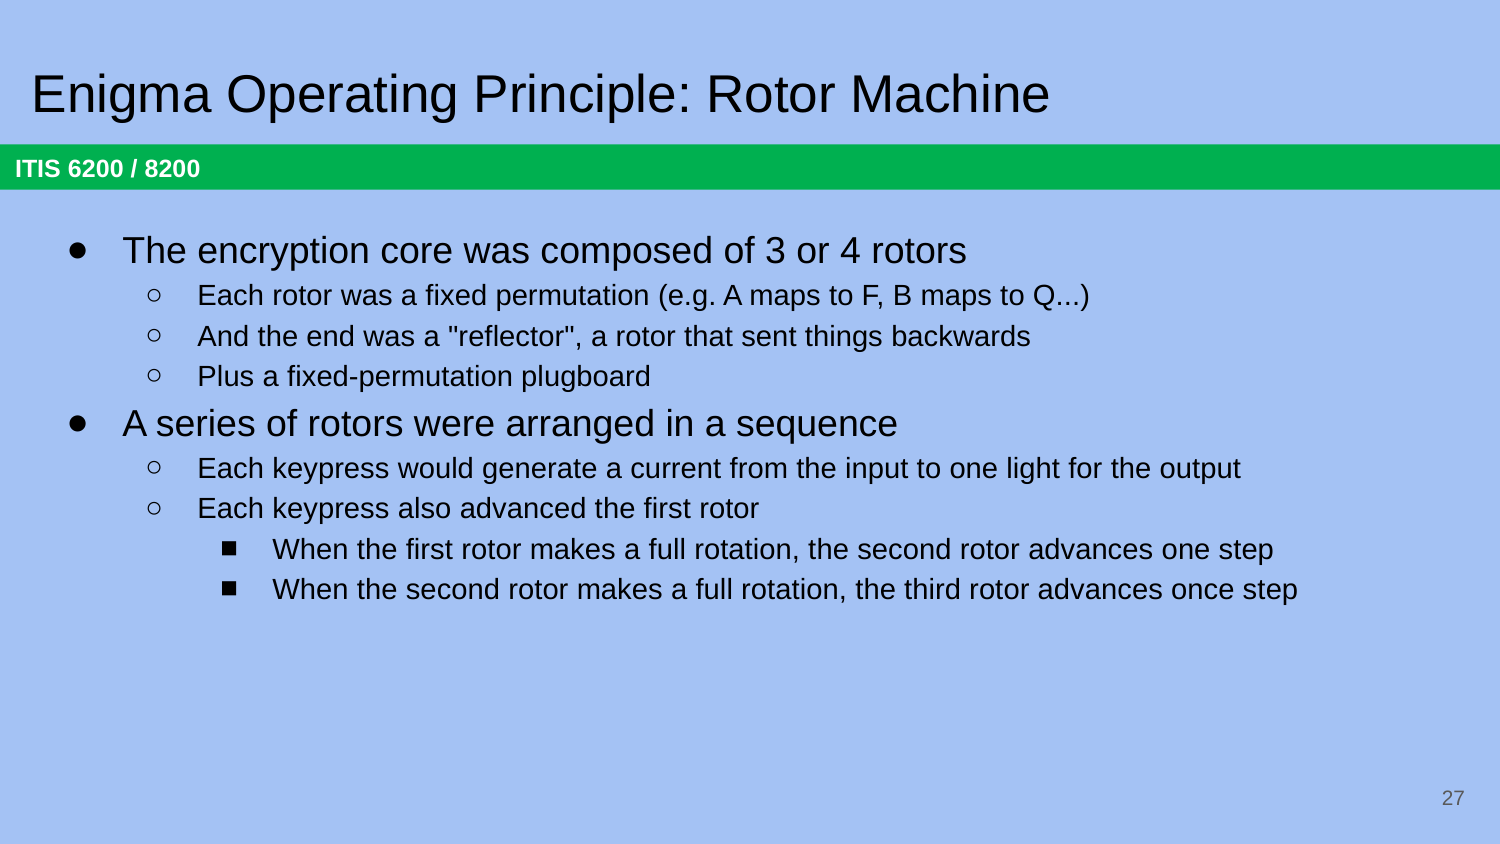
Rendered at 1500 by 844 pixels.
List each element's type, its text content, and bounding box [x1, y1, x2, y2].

title Enigma Operating Principle: Rotor Machine [16, 44, 1415, 139]
list The encryption core was composed of 3 or 4 rotors Each rotor was a fixed permutation (e.g. A maps to F, B maps to Q...) And the end was a "reflector", a rotor that sent things backwards Plus a fixed-permutation plugboard A series of rotors were arranged in a sequence Each keypress would generate a current from the input to one light for the output Each keypress also advanced the first rotor When the first rotor makes a full rotation, the second rotor advances one step When the second rotor makes a full rotation, the third rotor advances once step [32, 204, 1431, 823]
slide_number 27 [1389, 764, 1480, 830]
